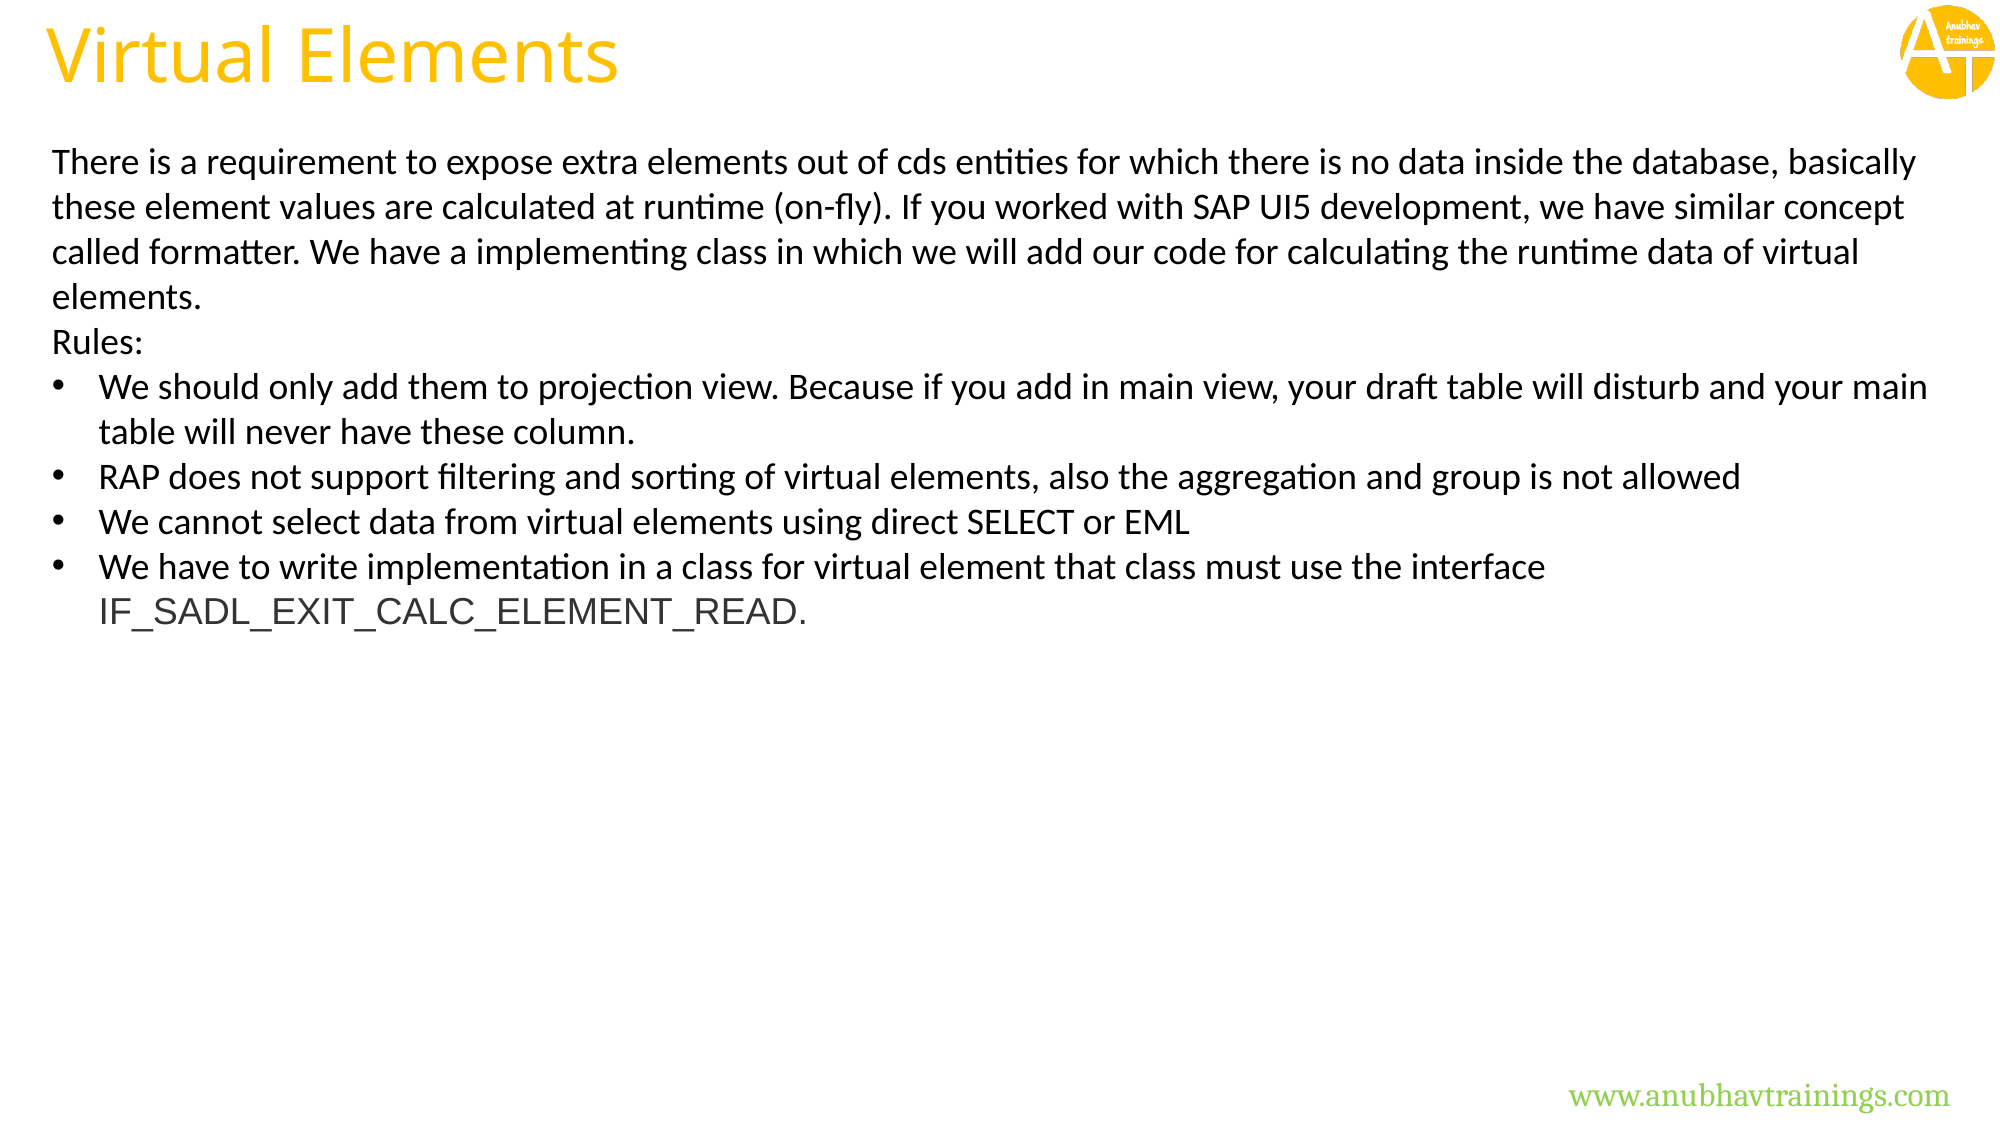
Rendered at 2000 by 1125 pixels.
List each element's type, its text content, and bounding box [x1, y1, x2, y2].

text_box www.anubhavtrainings.com [1554, 1065, 2000, 1121]
picture [1891, 0, 2000, 107]
text_box There is a requirement to expose extra elements out of cds entities for which there is no data inside the database, basically these element values are calculated at runtime (on-fly). If you worked with SAP UI5 development, we have similar concept called formatter. We have a implementing class in which we will add our code for calculating the runtime data of virtual elements. Rules: We should only add them to projection view. Because if you add in main view, your draft table will disturb and your main table will never have these column. RAP does not support filtering and sorting of virtual elements, also the aggregation and group is not allowed We cannot select data from virtual elements using direct SELECT or EML We have to write implementation in a class for virtual element that class must use the interface IF_SADL_EXIT_CALC_ELEMENT_READ. [36, 129, 1974, 685]
text_box Virtual Elements [31, 0, 1874, 105]
